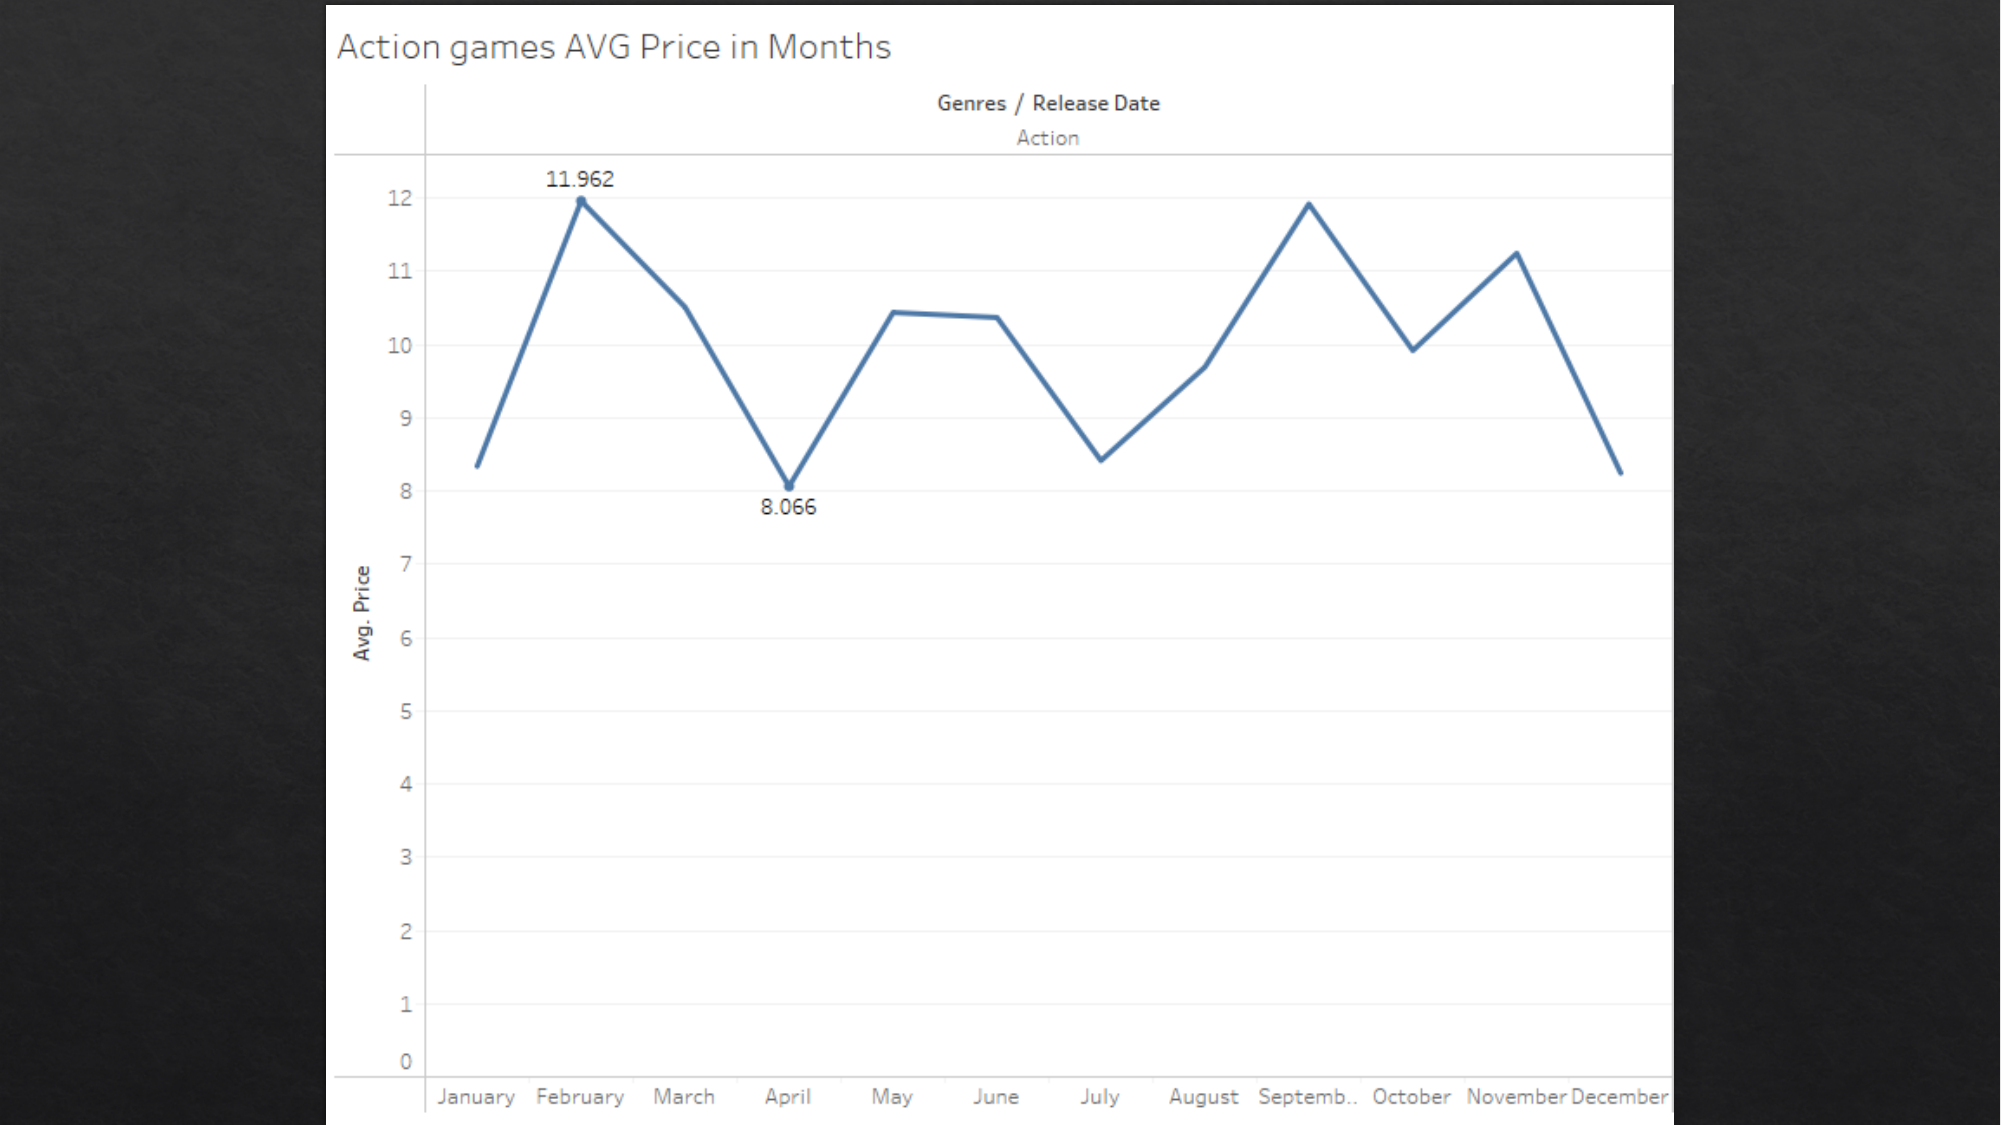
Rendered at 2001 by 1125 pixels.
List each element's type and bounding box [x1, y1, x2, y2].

list [325, 5, 1675, 1125]
